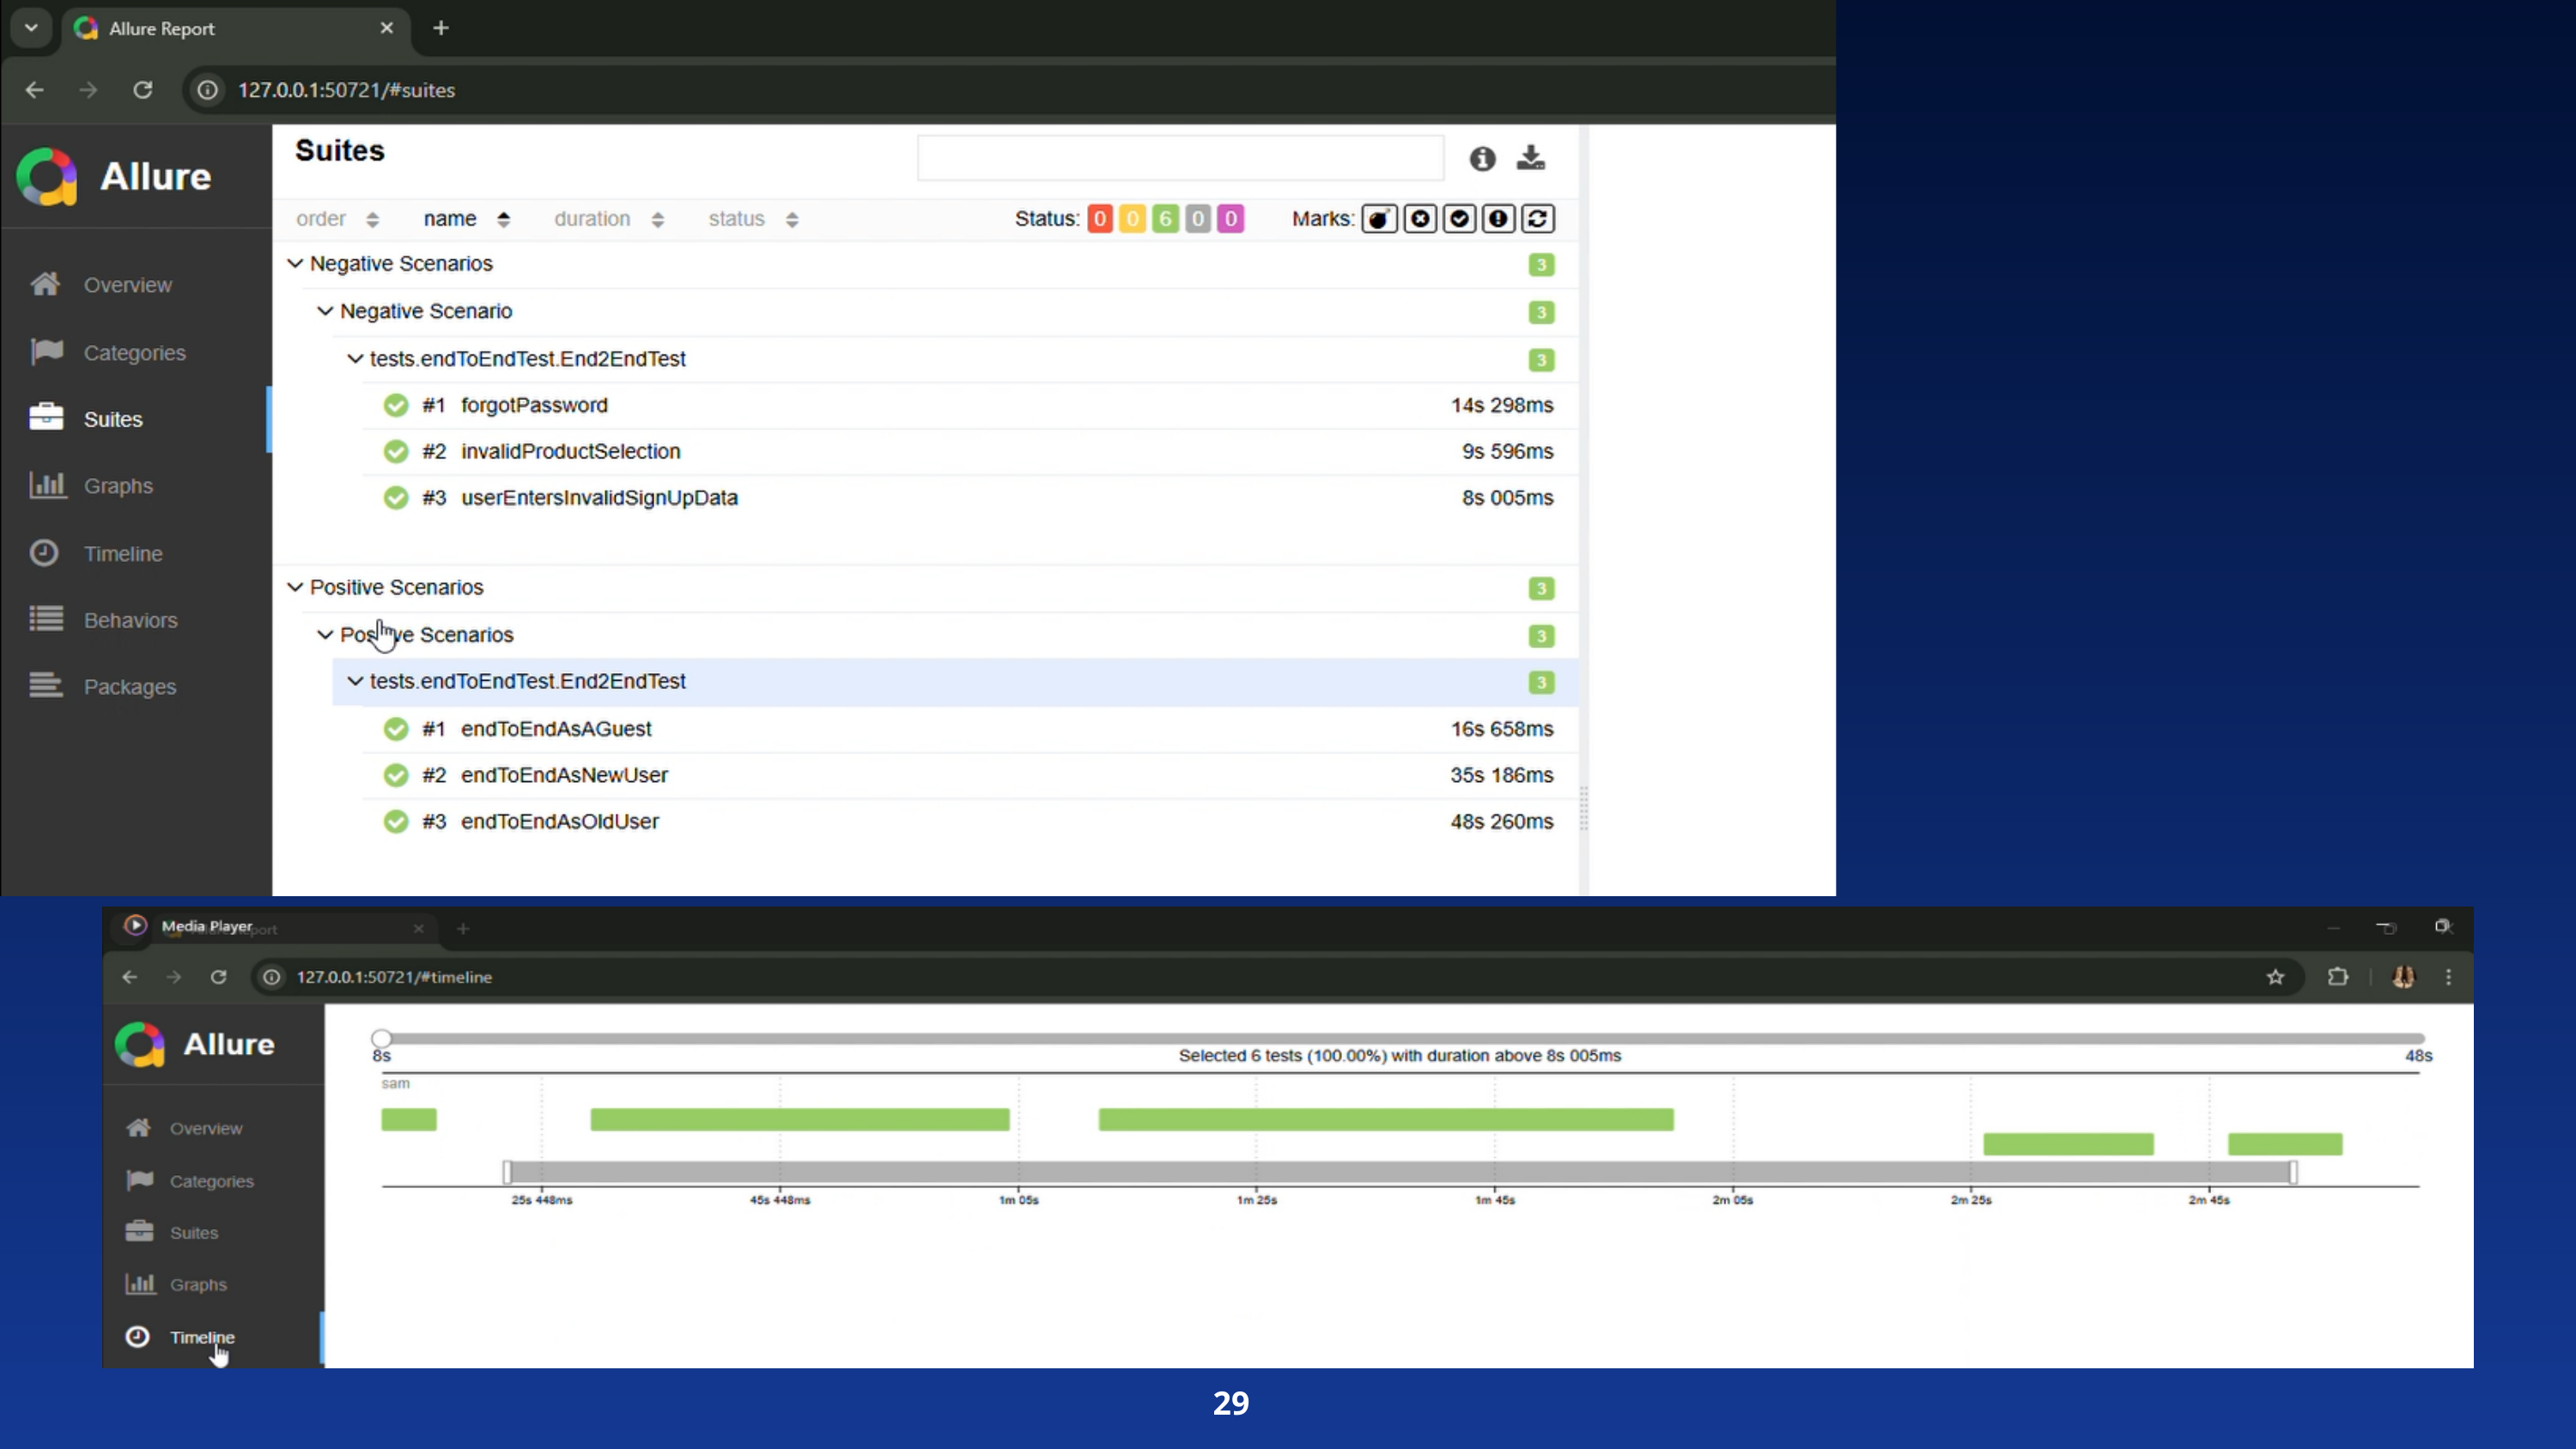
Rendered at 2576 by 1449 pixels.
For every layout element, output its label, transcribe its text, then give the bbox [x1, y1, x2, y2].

text_box [0, 0, 1837, 896]
text_box 29 [1205, 1379, 1259, 1422]
text_box [102, 906, 2474, 1368]
